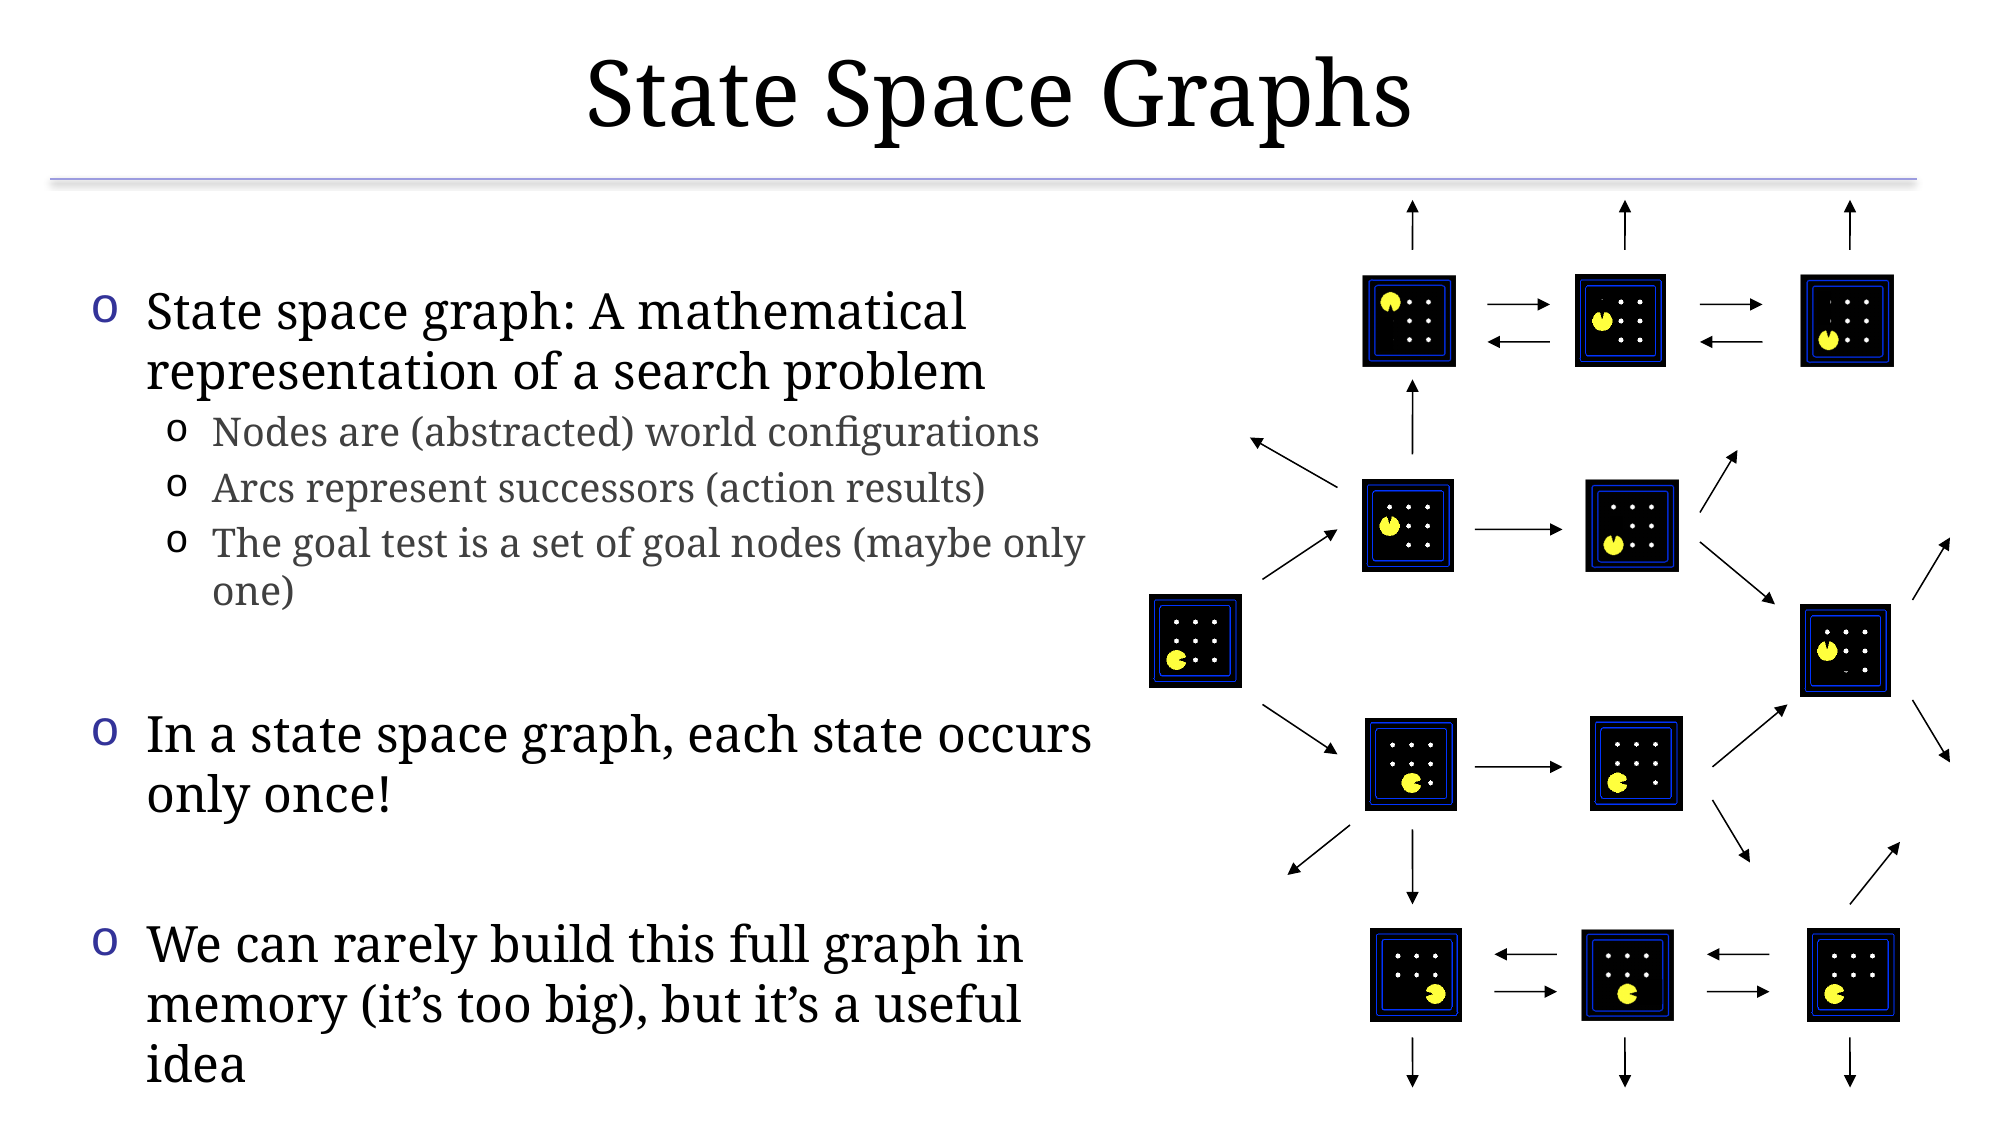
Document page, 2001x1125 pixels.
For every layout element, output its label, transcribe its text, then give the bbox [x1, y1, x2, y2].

title State Space Graphs [0, 0, 2000, 184]
list State space graph: A mathematical representation of a search problem Nodes are (abstracted) world configurations Arcs represent successors (action results) The goal test is a set of goal nodes (maybe only one) In a state space graph, each state occurs only once! We can rarely build this full graph in memory (it’s too big), but it’s a useful idea [74, 271, 1113, 1015]
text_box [1149, 199, 1951, 1088]
